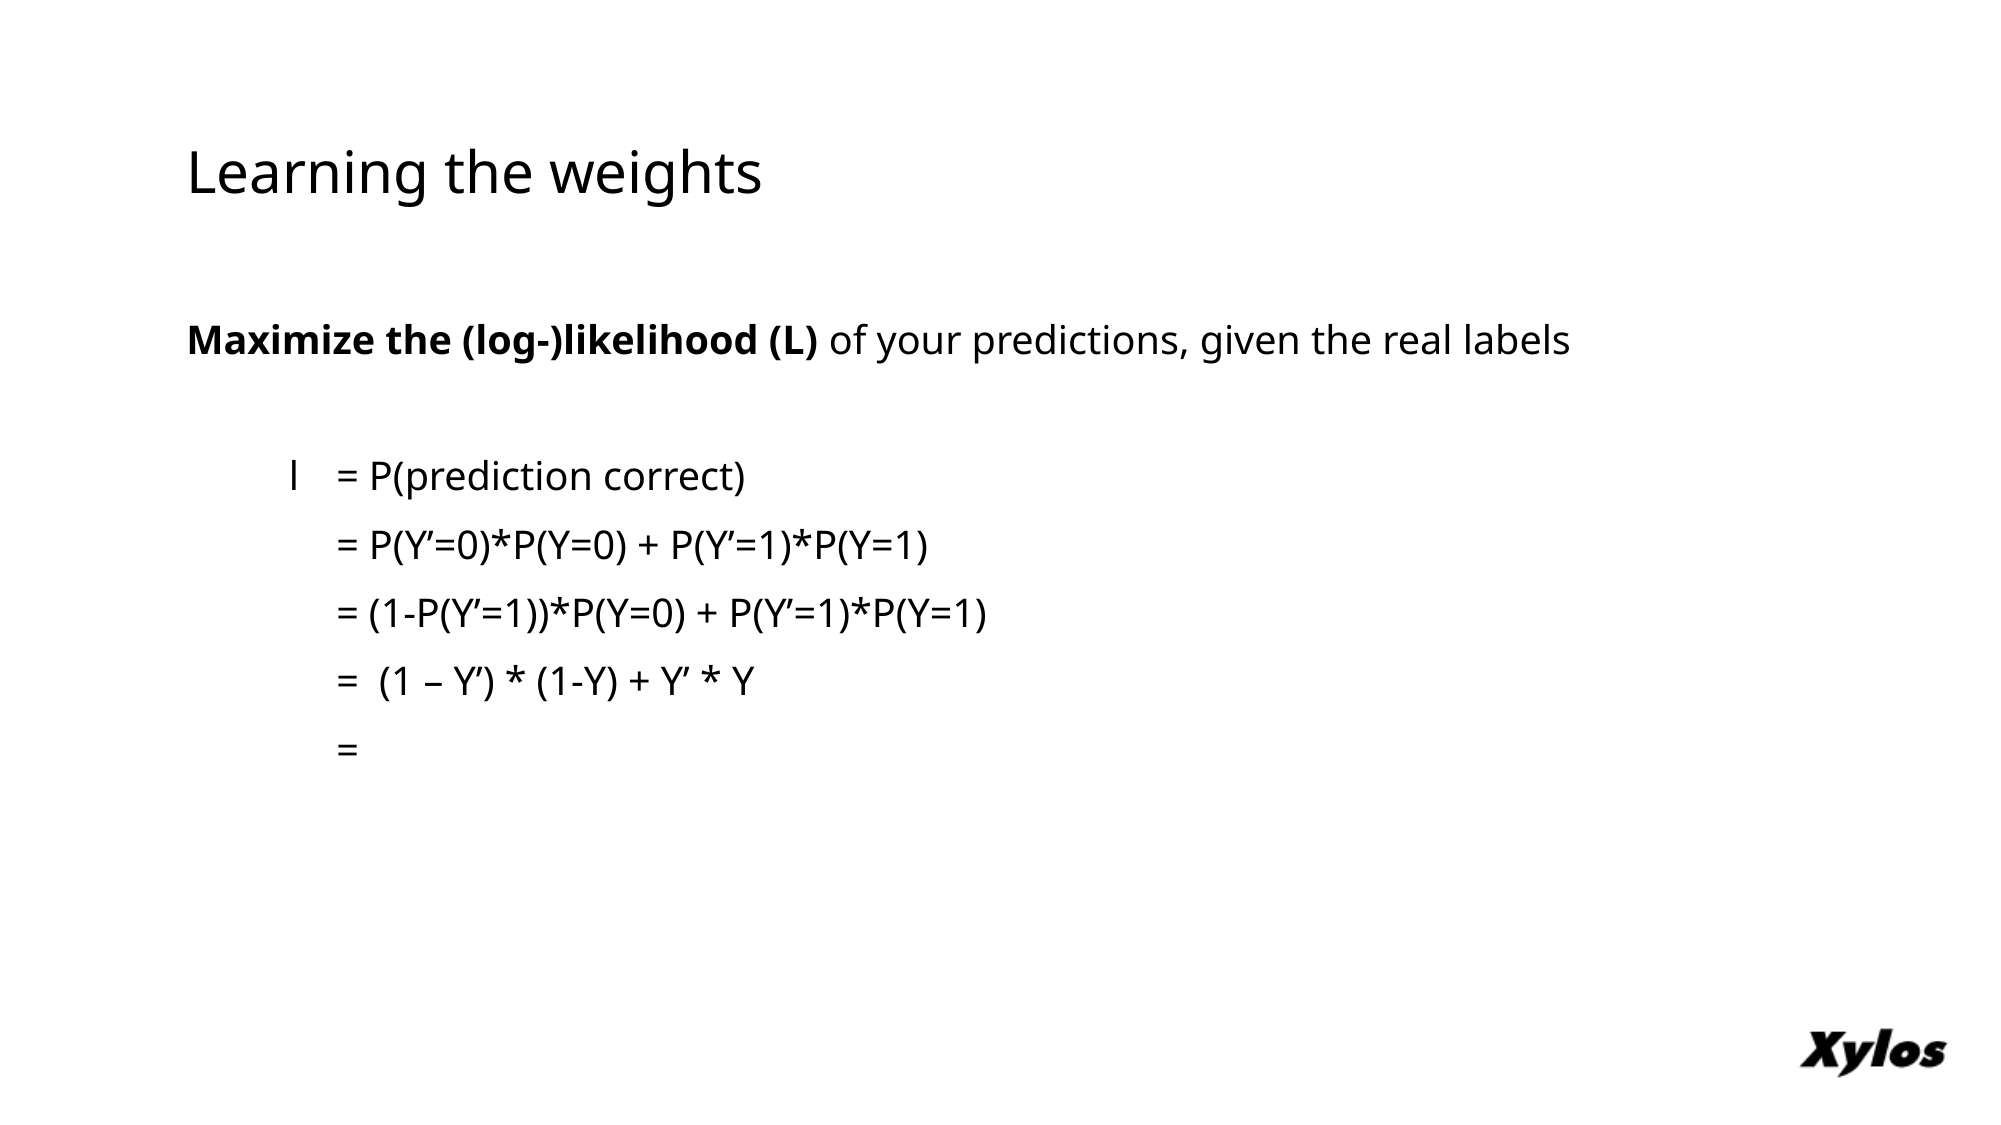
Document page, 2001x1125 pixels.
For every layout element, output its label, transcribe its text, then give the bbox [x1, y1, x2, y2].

picture [1796, 1021, 2000, 1125]
title Learning the weights [171, 129, 1825, 219]
